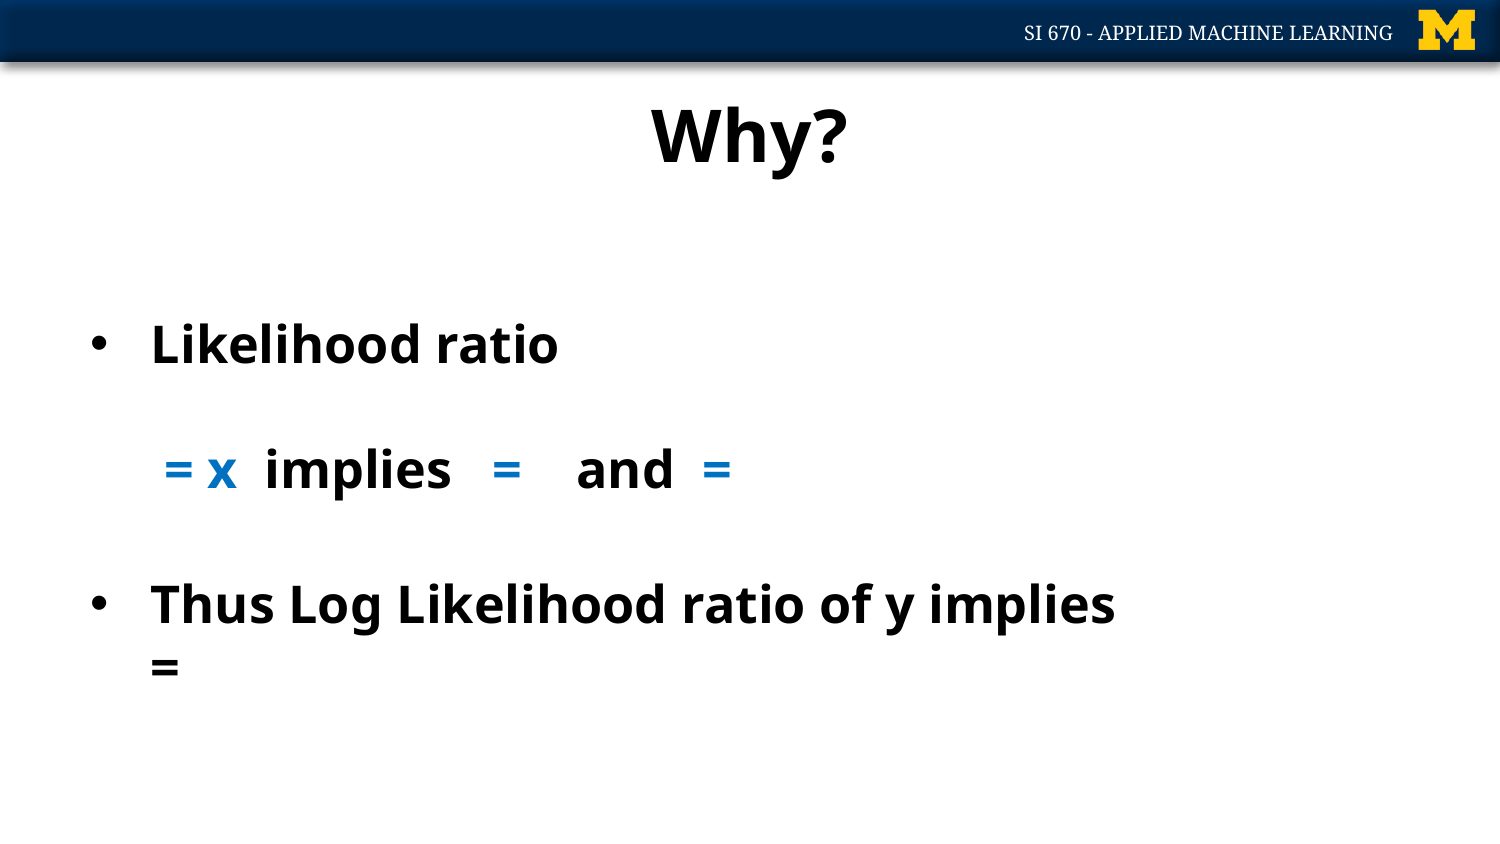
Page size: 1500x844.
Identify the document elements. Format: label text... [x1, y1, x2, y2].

title Why? [58, 81, 1442, 197]
picture [0, 0, 1500, 844]
